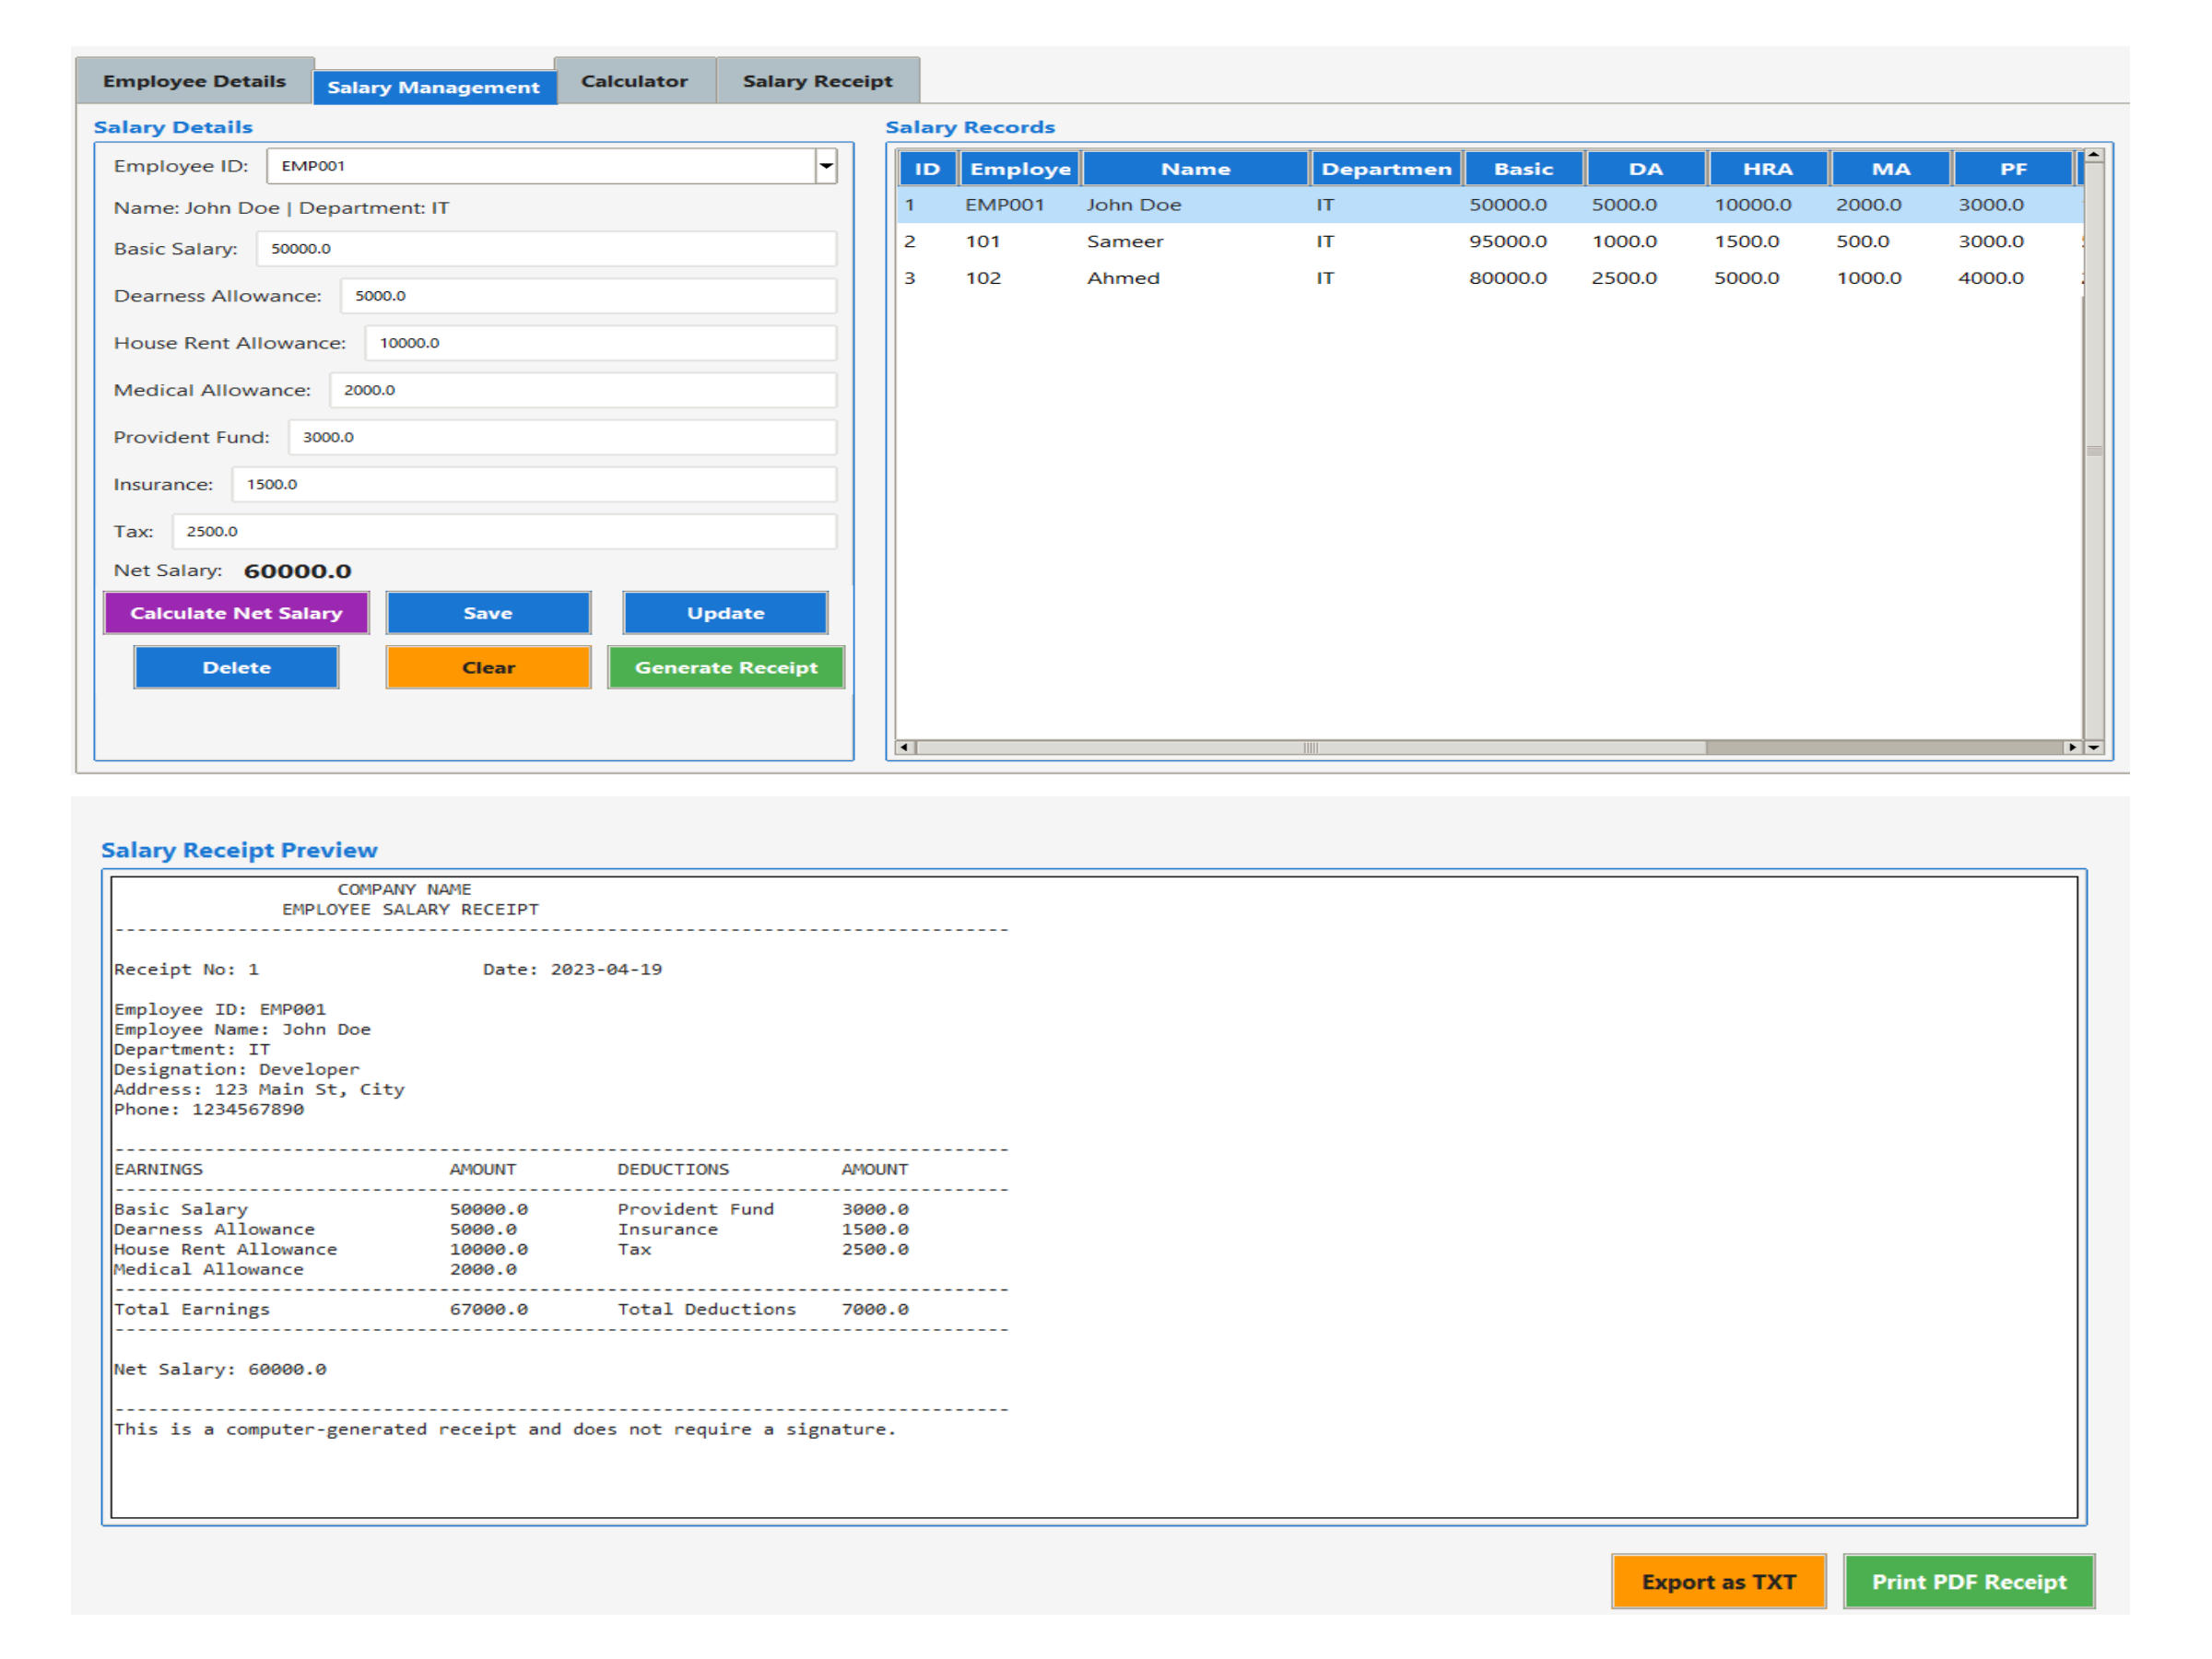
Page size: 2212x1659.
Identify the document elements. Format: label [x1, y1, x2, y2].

picture [71, 796, 2130, 1615]
picture [71, 45, 2130, 776]
